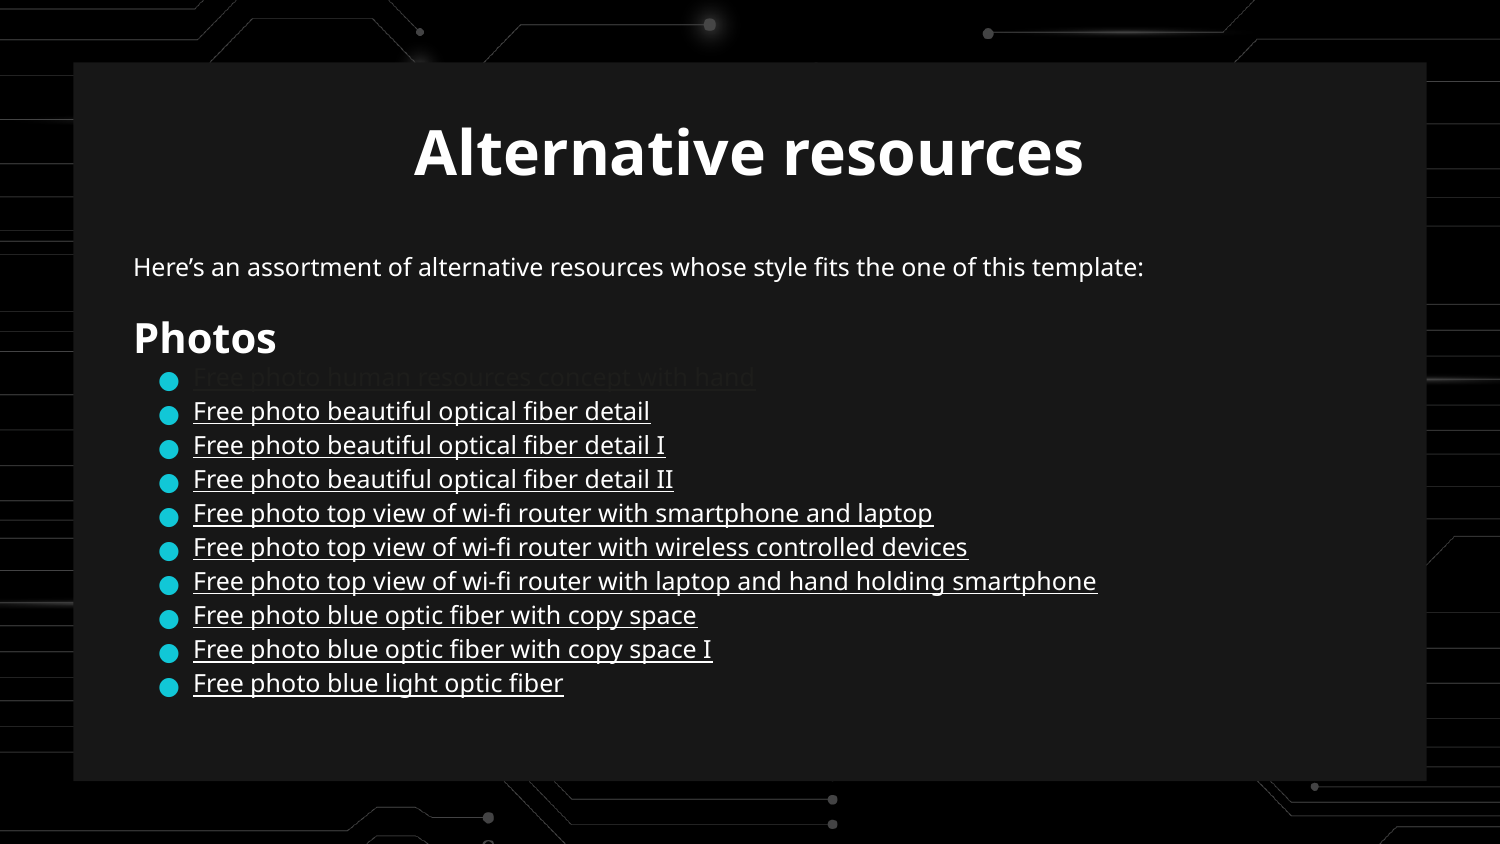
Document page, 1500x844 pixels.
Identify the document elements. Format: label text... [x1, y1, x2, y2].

list Here’s an assortment of alternative resources whose style fits the one of this template: Photos Free photo human resources concept with hand Free photo beautiful optical fiber detail Free photo beautiful optical fiber detail I Free photo beautiful optical fiber detail II Free photo top view of wi-fi router with smartphone and laptop Free photo top view of wi-fi router with wireless controlled devices Free photo top view of wi-fi router with laptop and hand holding smartphone Free photo blue optic fiber with copy space Free photo blue optic fiber with copy space I Free photo blue light optic fiber [118, 236, 1382, 750]
title Alternative resources [118, 98, 1382, 192]
picture [0, 0, 1500, 844]
